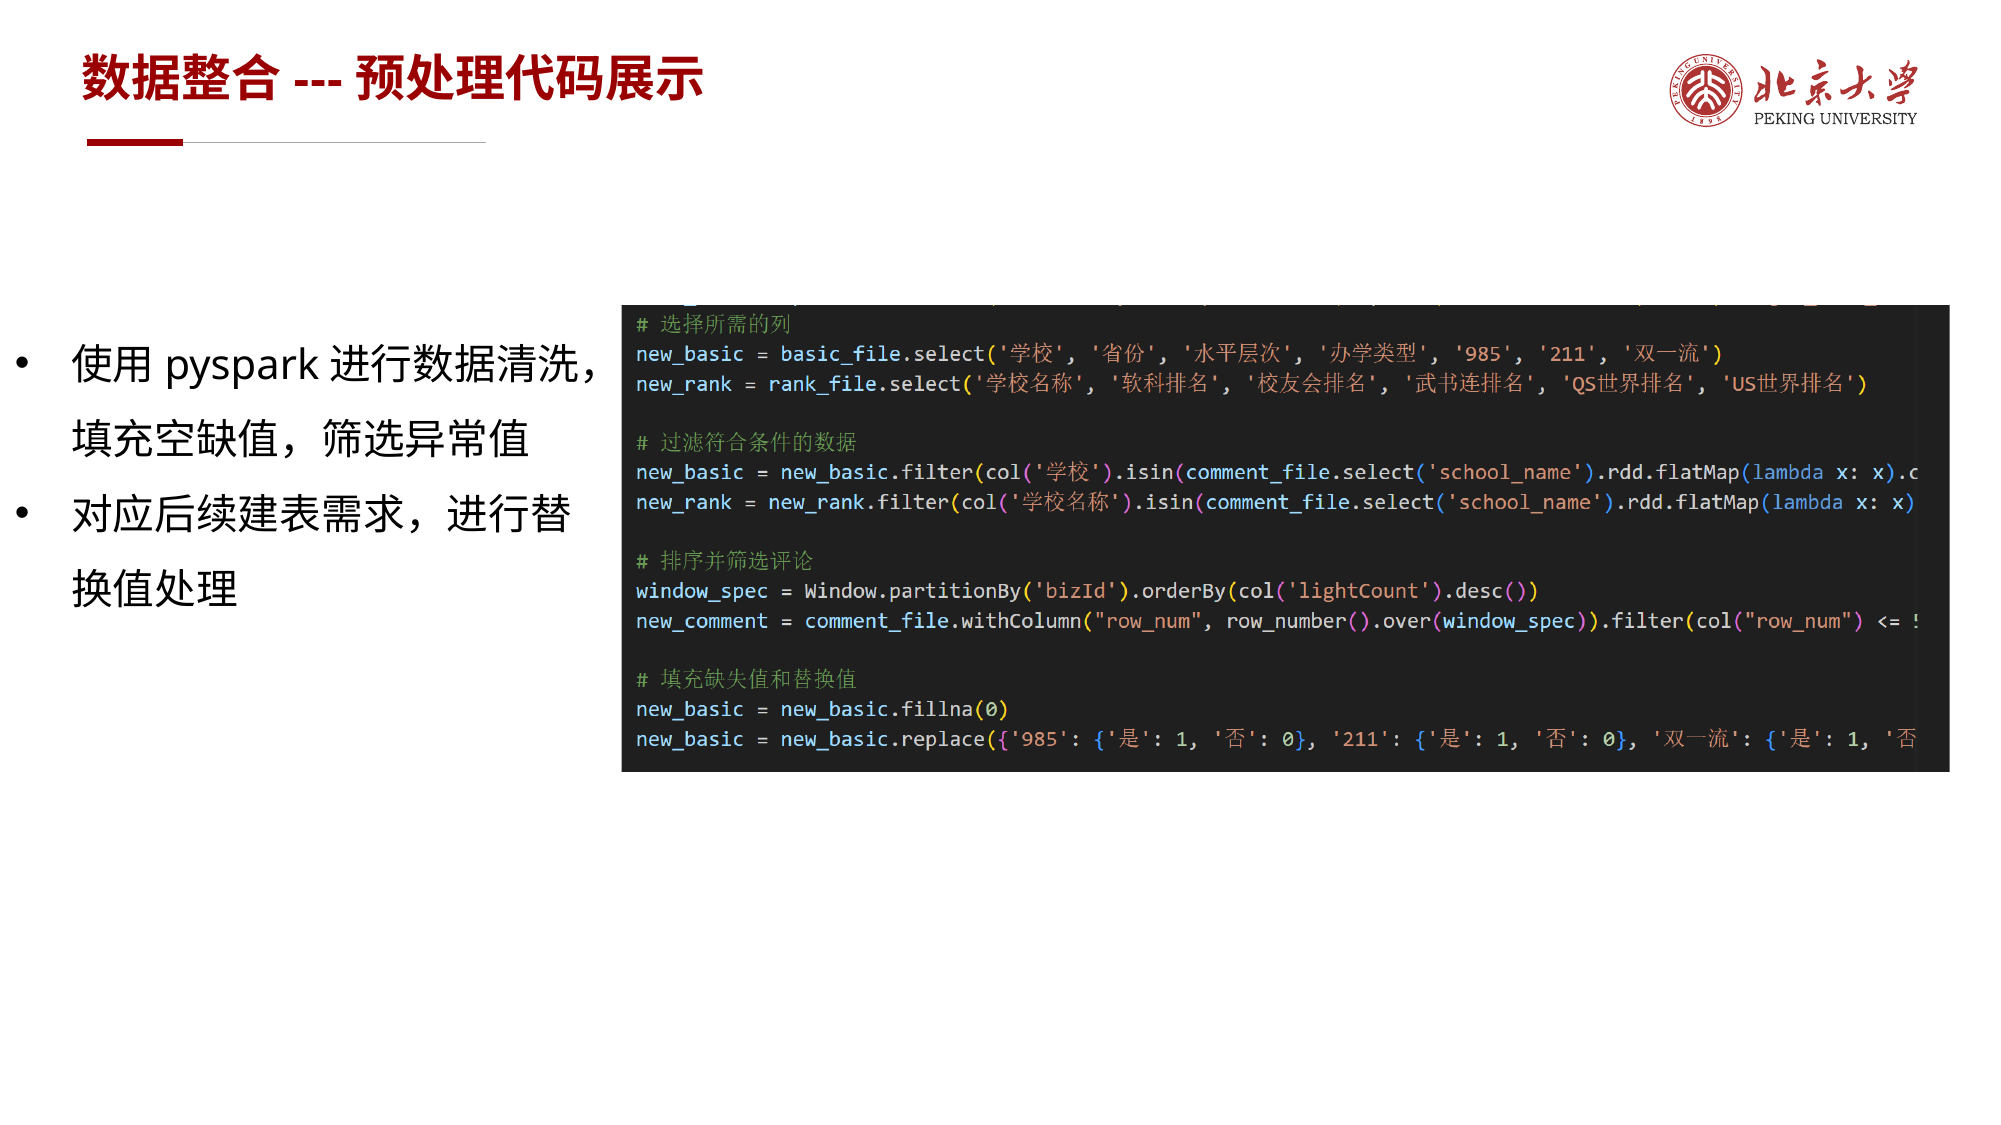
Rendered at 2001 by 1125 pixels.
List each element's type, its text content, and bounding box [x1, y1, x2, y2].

text_box 使用pyspark进行数据清洗，填充空缺值，筛选异常值 对应后续建表需求，进行替换值处理 [0, 305, 621, 620]
text_box 数据整合---预处理代码展示 [66, 39, 1553, 141]
picture [621, 305, 1950, 772]
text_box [1669, 54, 1918, 128]
